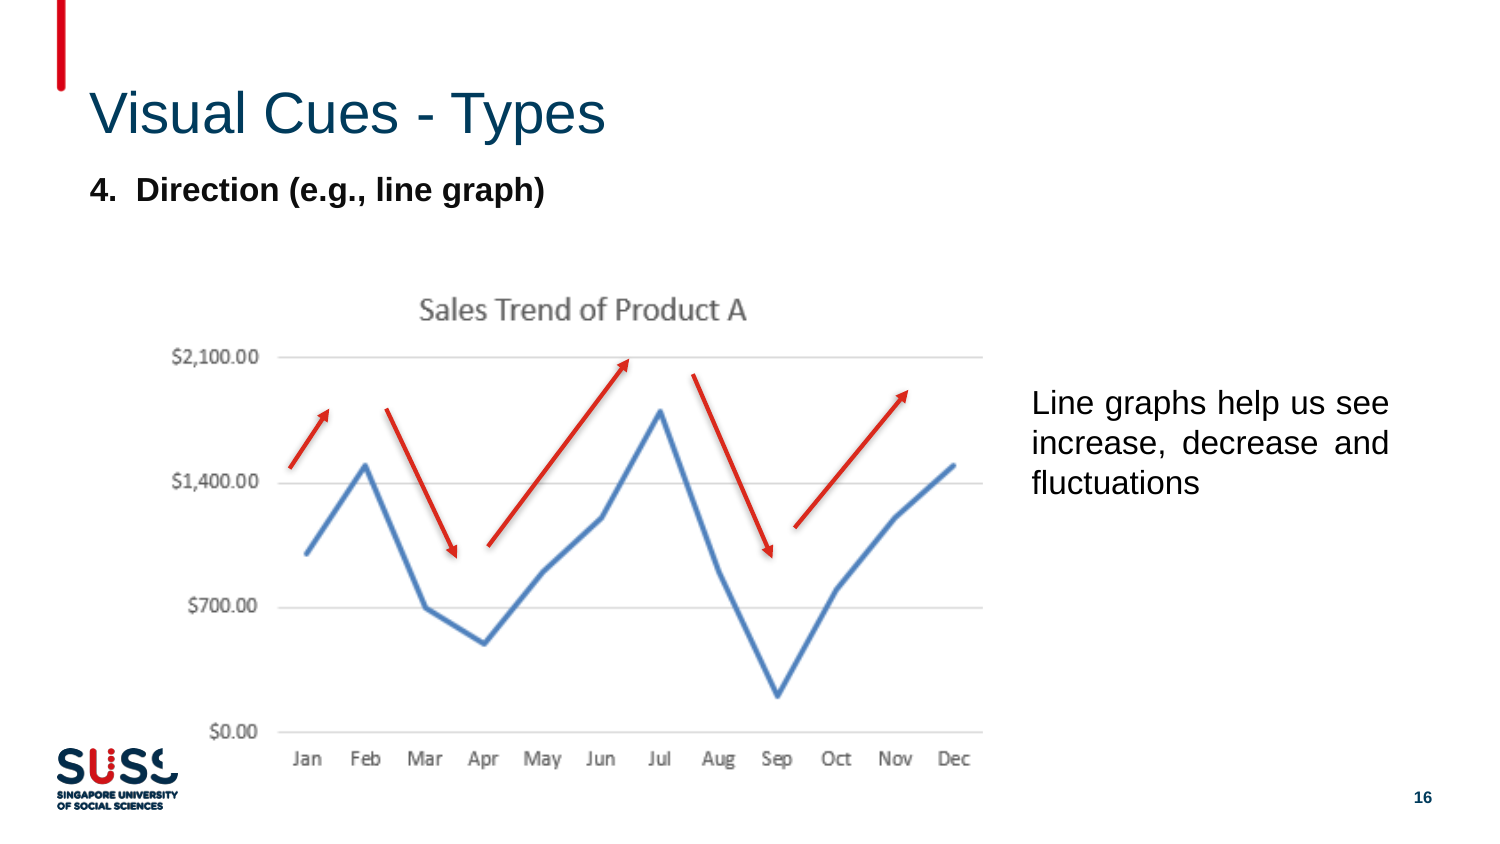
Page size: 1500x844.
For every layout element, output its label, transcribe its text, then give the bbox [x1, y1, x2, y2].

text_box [289, 408, 330, 469]
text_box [487, 358, 630, 547]
picture [57, 282, 984, 810]
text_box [794, 389, 909, 528]
list 4. Direction (e.g., line graph) [75, 160, 1448, 210]
text_box Line graphs help us see increase, decrease and fluctuations [1016, 374, 1405, 509]
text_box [385, 408, 458, 559]
title Visual Cues - Types [75, 46, 1448, 153]
picture [56, 0, 70, 106]
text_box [692, 373, 773, 559]
